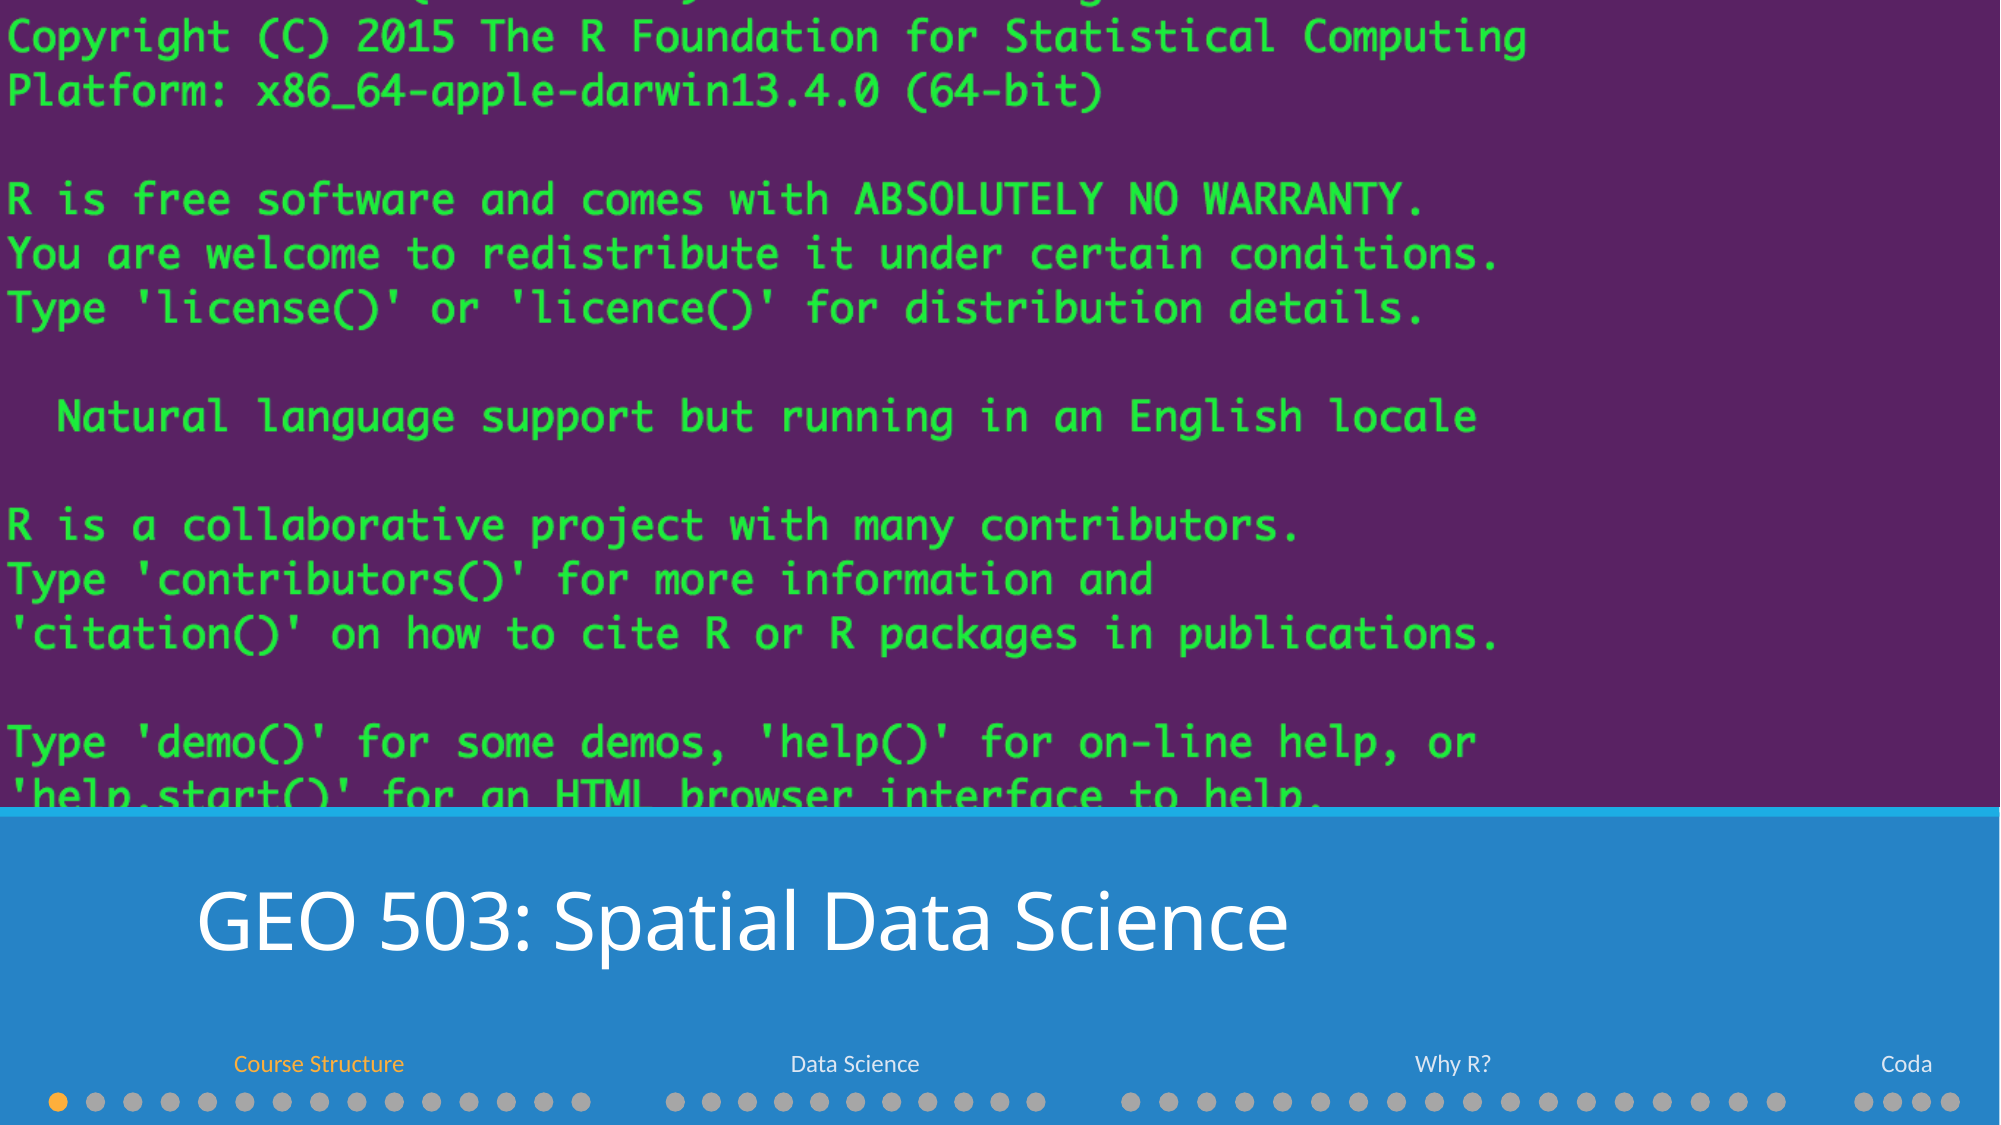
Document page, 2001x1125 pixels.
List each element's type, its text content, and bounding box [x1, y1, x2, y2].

title GEO 503: Spatial Data Science [180, 832, 1840, 968]
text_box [20, 1063, 1980, 1111]
picture [0, 0, 2000, 807]
